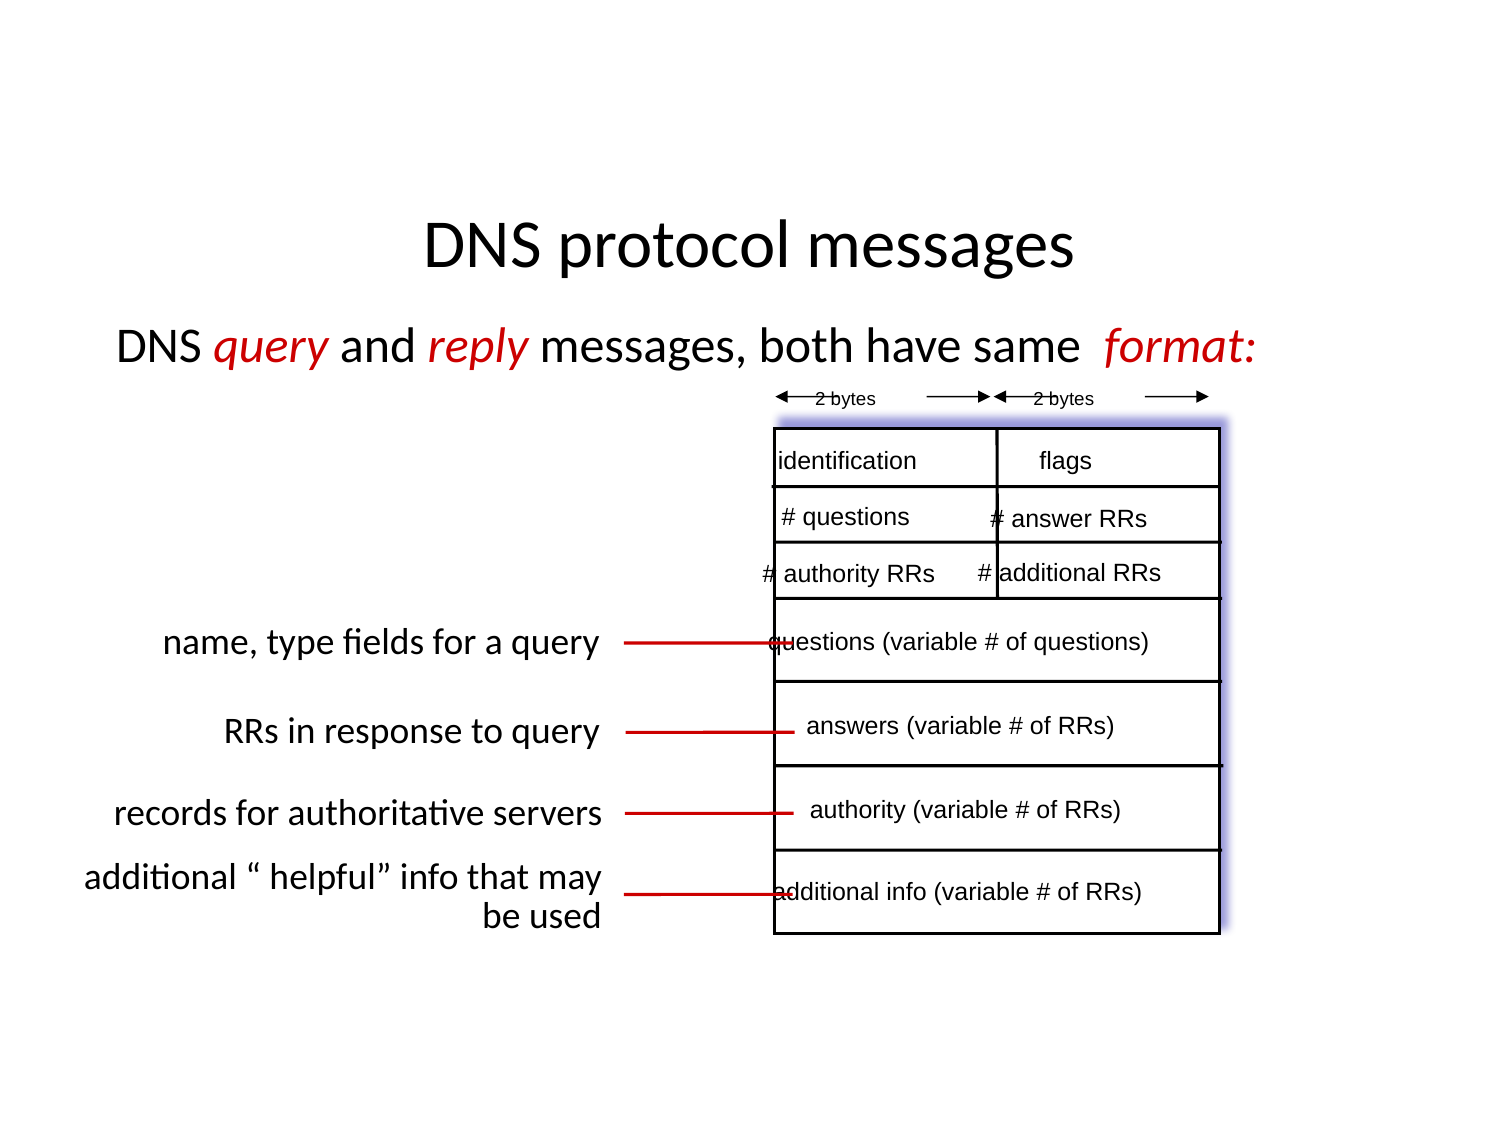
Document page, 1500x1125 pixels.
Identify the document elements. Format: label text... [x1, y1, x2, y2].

text_box DNS query and reply messages, both have same format: [85, 311, 1364, 376]
text_box name, type fields for a query [126, 616, 615, 670]
text_box additional “ helpful” info that may be used [49, 851, 617, 943]
text_box RRs in response to query [122, 705, 616, 759]
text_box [771, 378, 1224, 934]
text_box records for authoritative servers [26, 787, 618, 841]
title DNS protocol messages [103, 185, 1397, 296]
